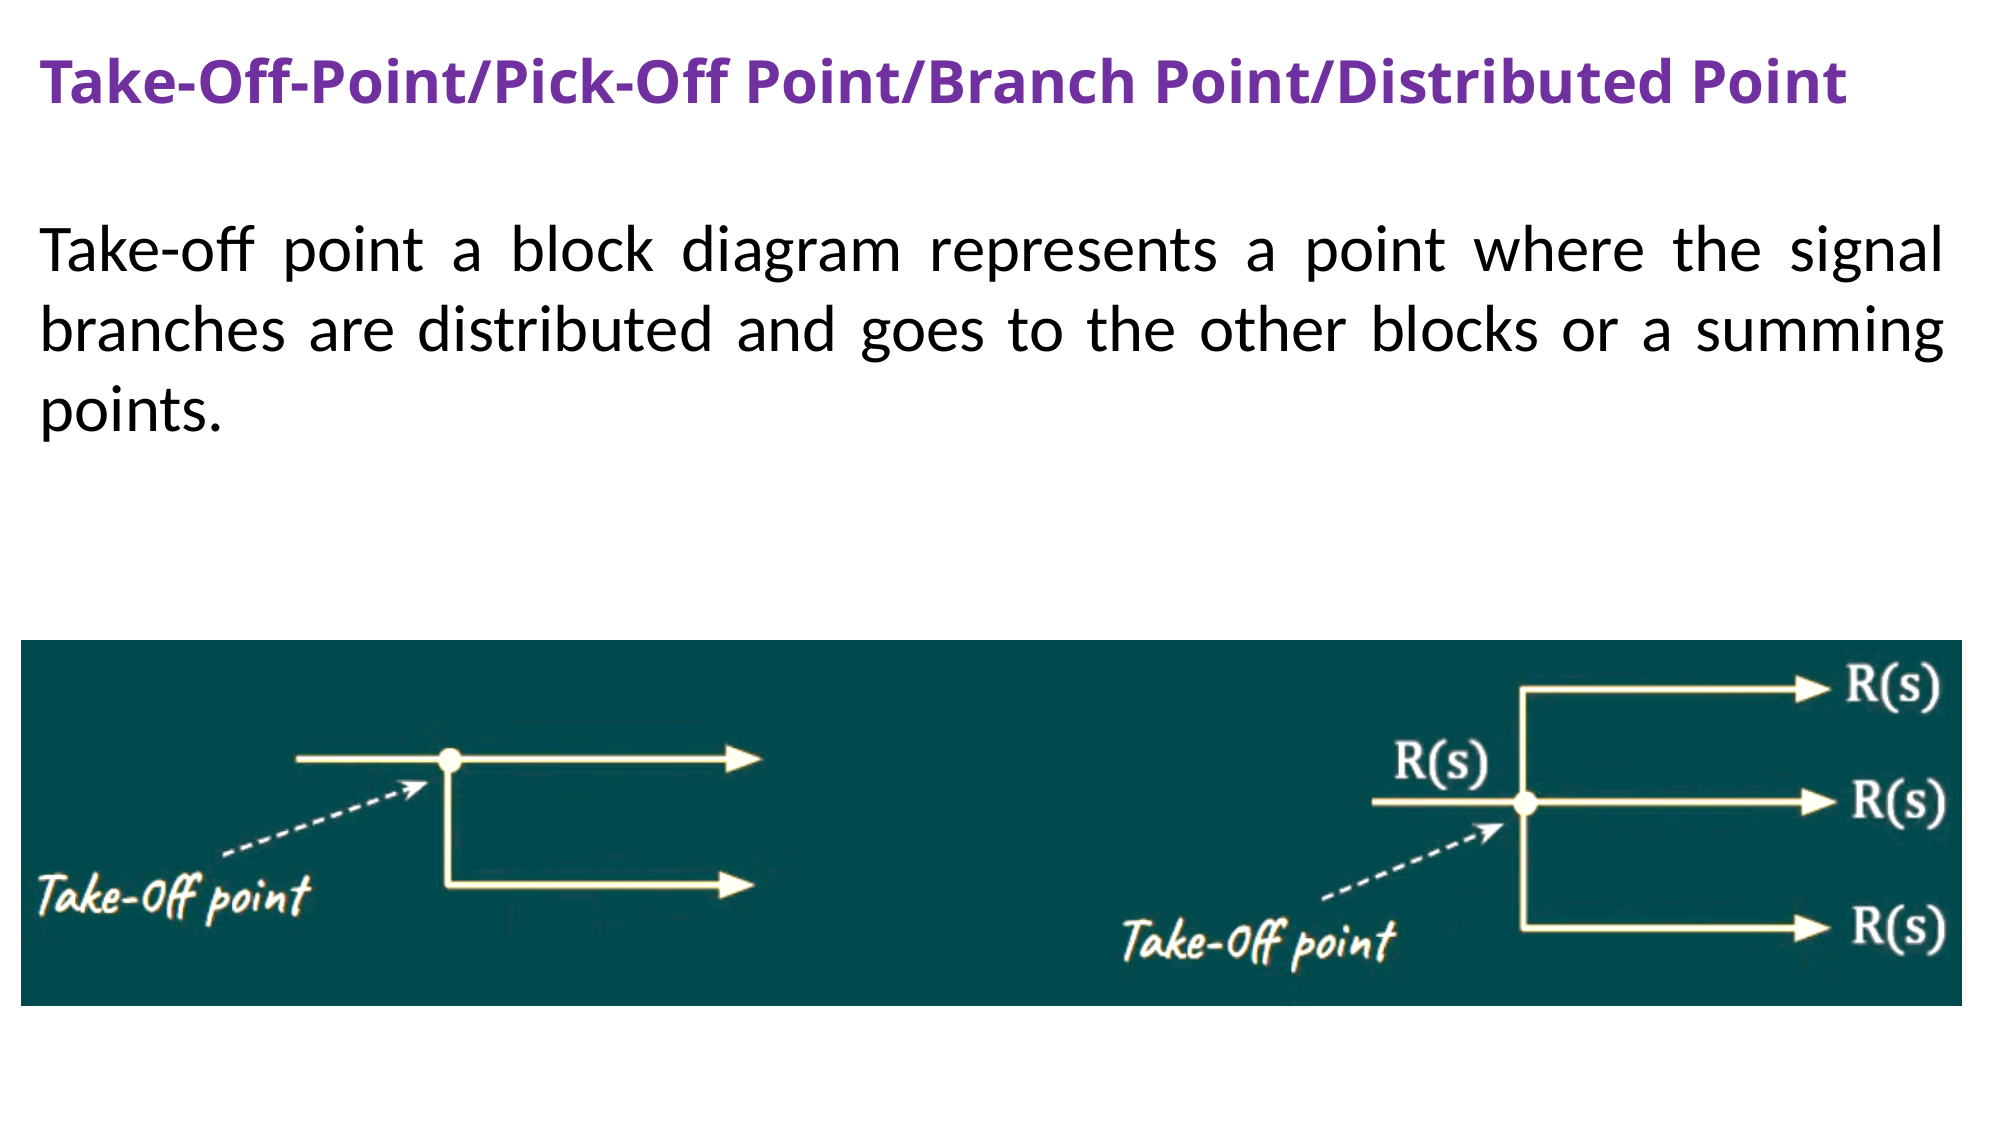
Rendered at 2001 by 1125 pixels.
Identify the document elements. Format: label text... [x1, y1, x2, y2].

text_box Take-Off-Point/Pick-Off Point/Branch Point/Distributed Point [24, 36, 1959, 132]
text_box Take-off point a block diagram represents a point where the signal branches are distributed and goes to the other blocks or a summing points. [24, 197, 1962, 452]
picture [21, 640, 1962, 1006]
